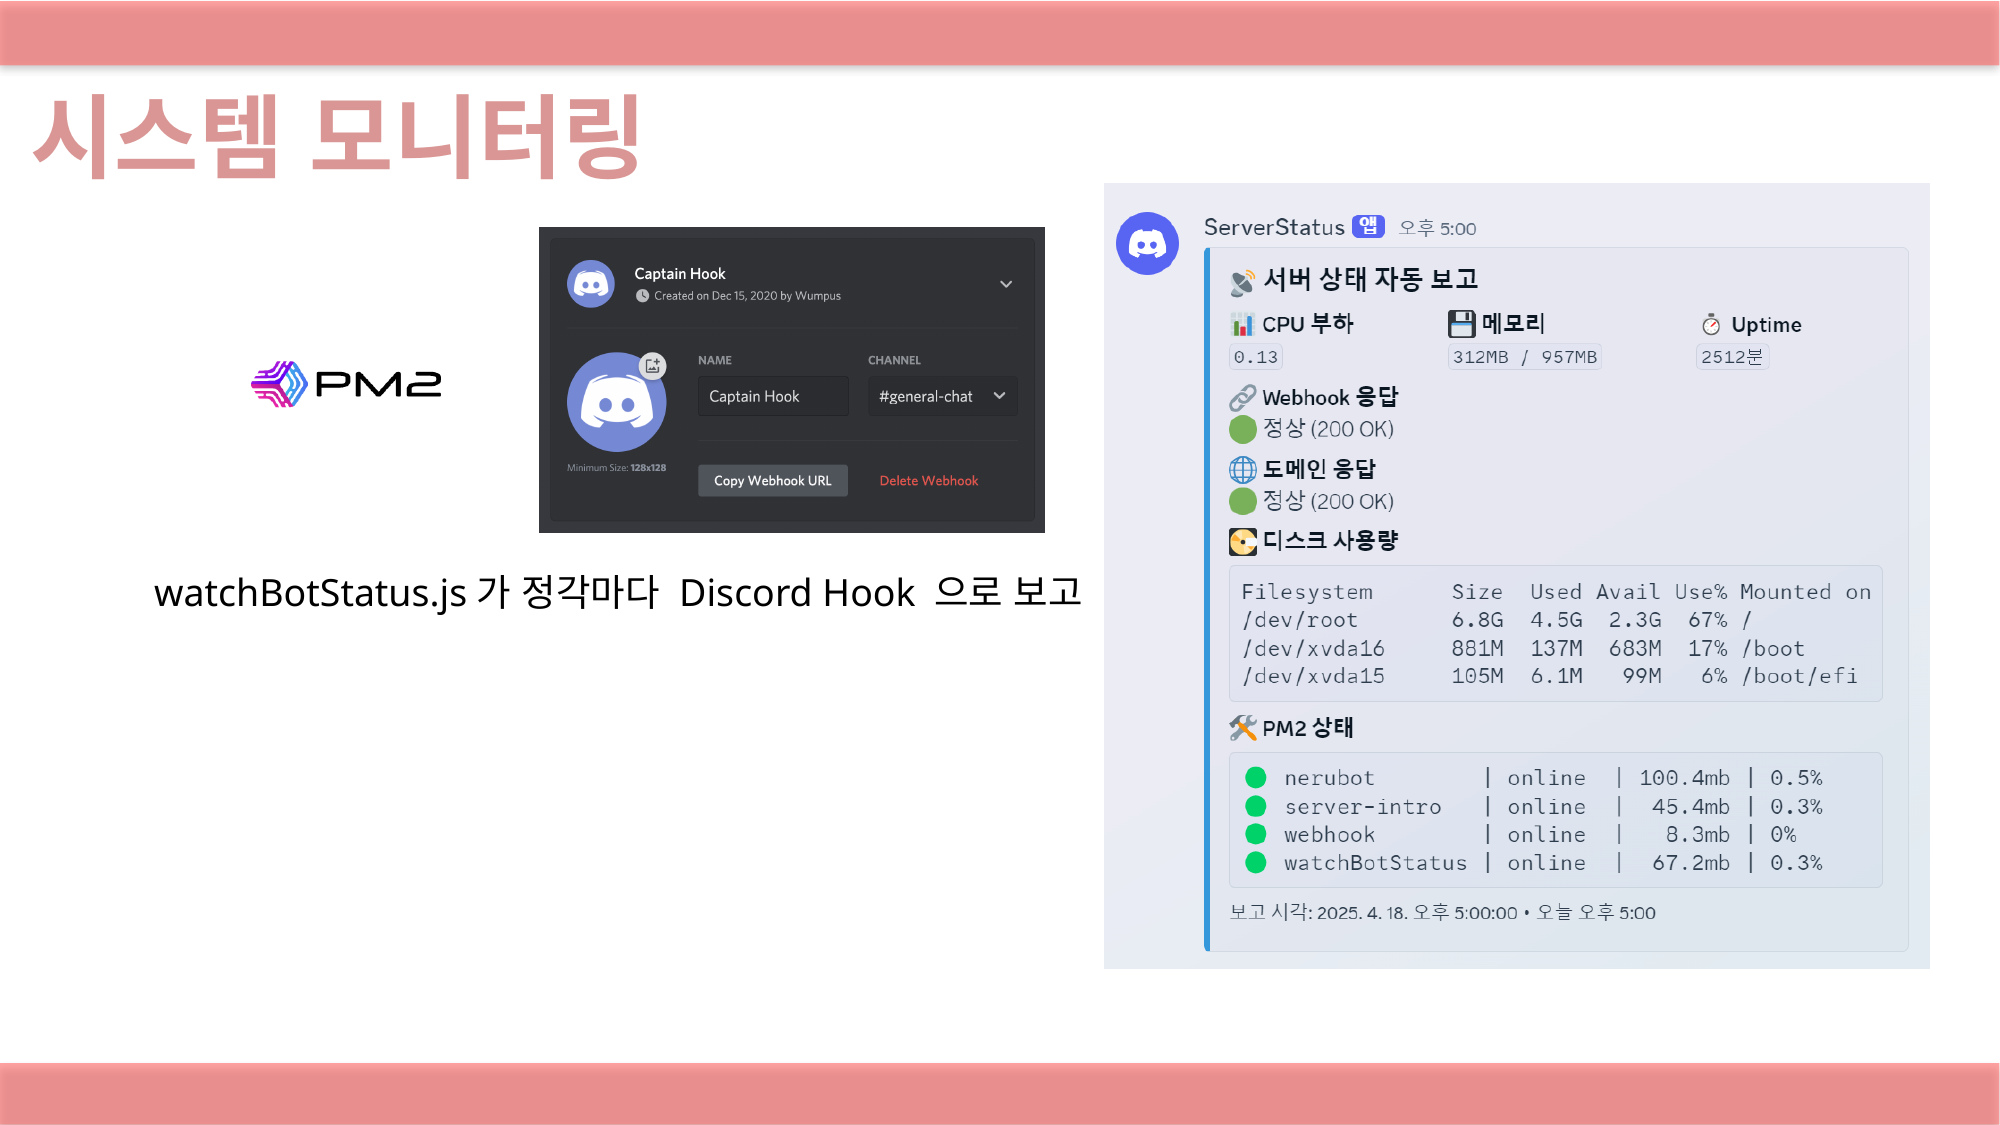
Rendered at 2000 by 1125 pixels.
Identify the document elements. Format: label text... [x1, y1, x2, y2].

picture [245, 284, 446, 485]
text_box [0, 1062, 2000, 1125]
picture [538, 227, 1045, 533]
picture [1104, 183, 1931, 969]
text_box [0, 0, 2000, 66]
text_box 시스템 모니터링 [15, 71, 747, 197]
text_box watchBotStatus.js가 정각마다 Discord Hook 으로 보고 [139, 561, 1099, 667]
